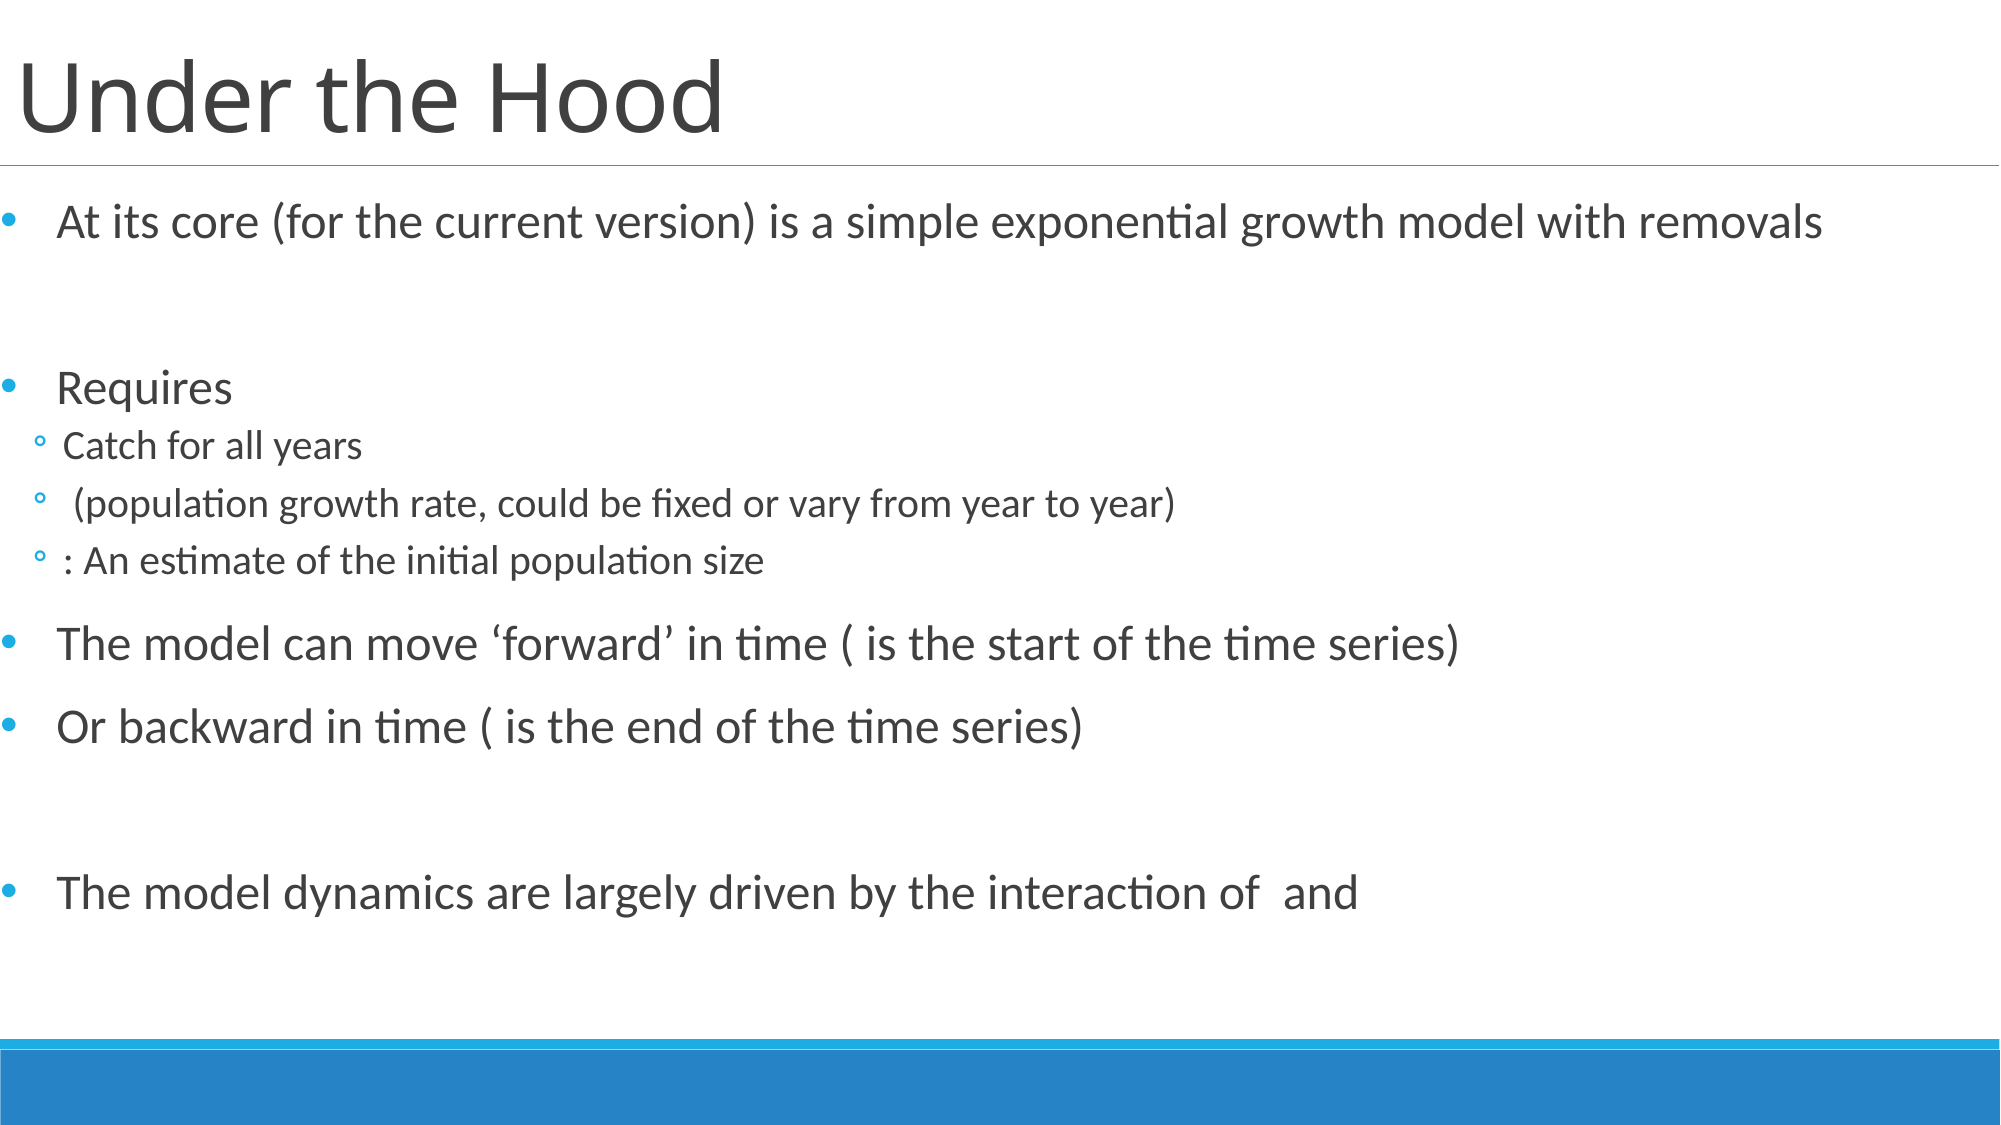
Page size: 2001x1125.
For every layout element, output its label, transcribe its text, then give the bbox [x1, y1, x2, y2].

title Under the Hood [0, 47, 2000, 160]
